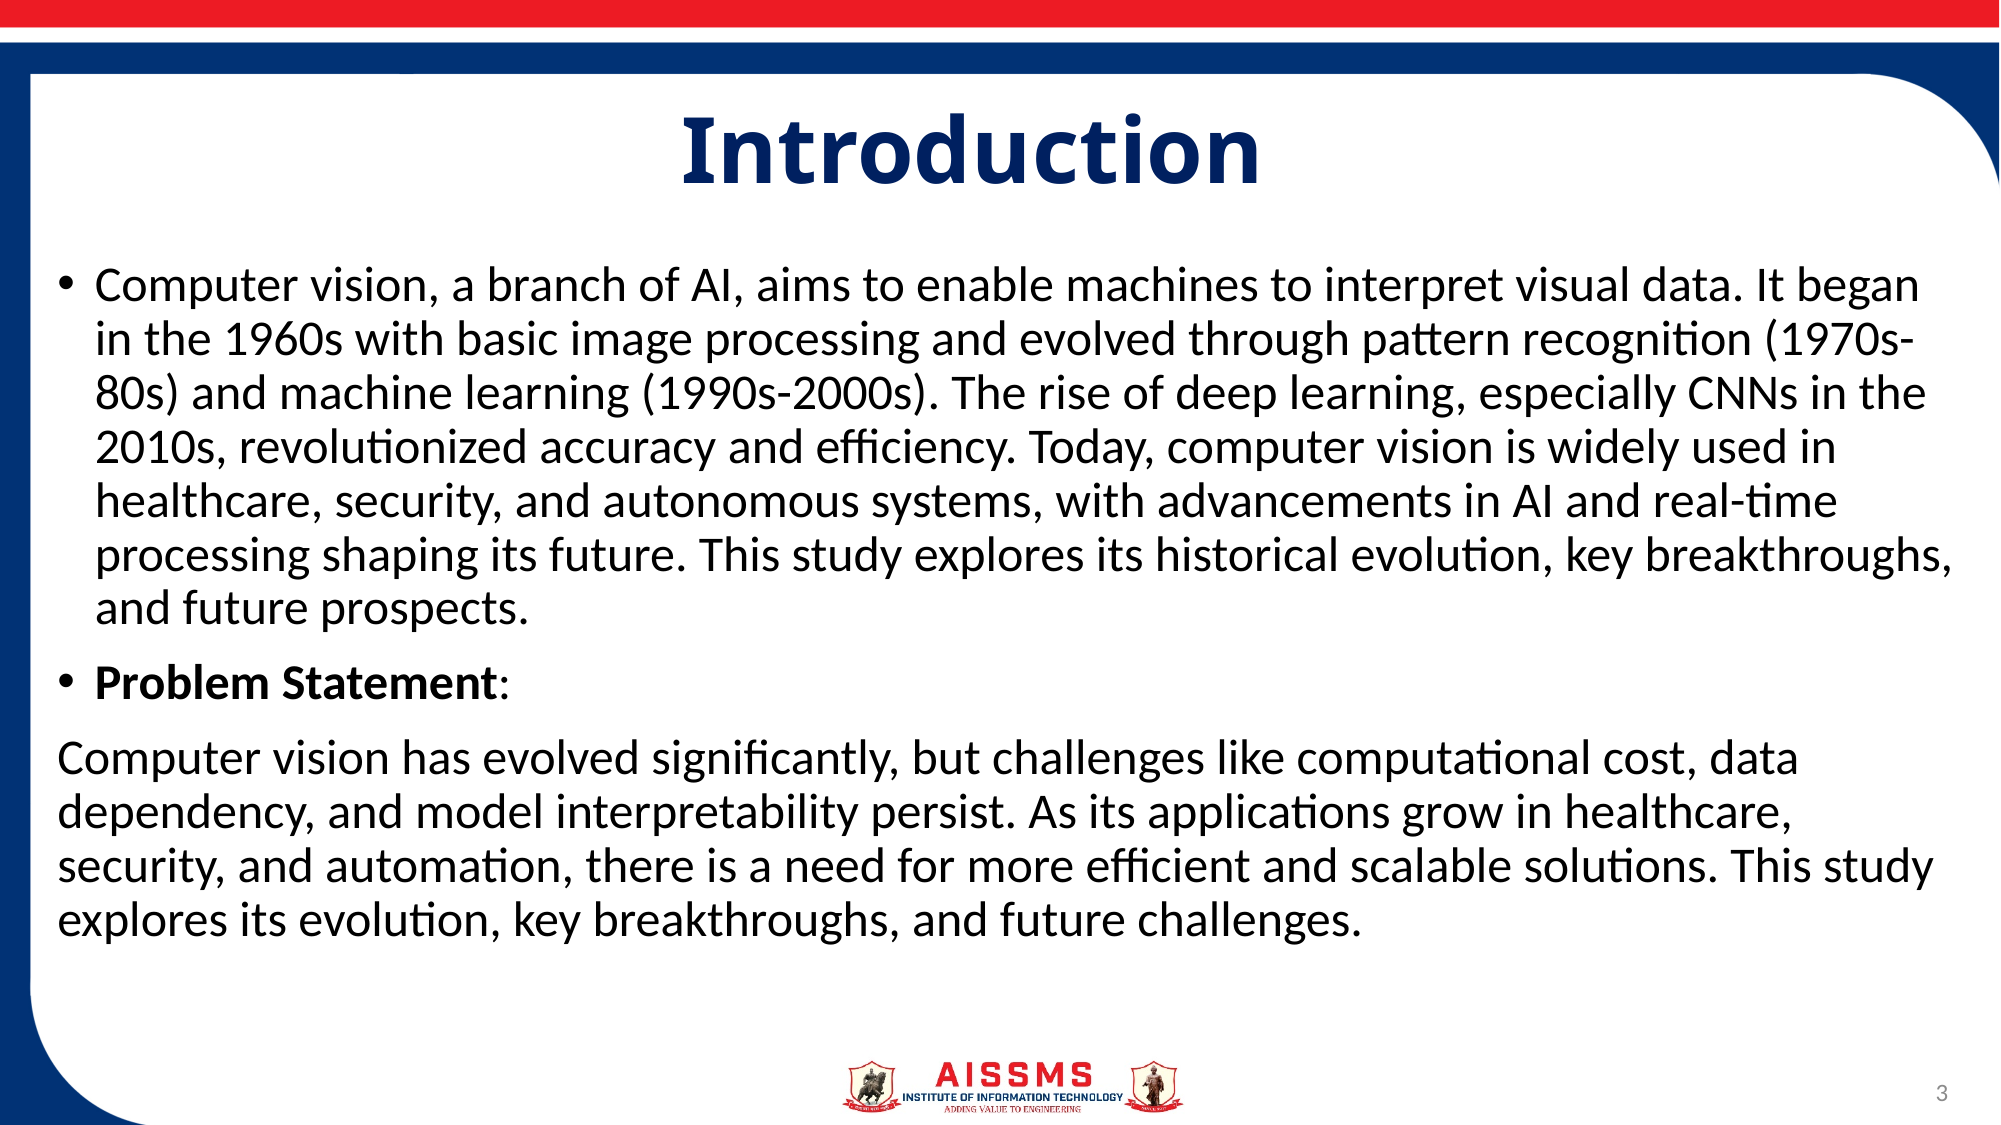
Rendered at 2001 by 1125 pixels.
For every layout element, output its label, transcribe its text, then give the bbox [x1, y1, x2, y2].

title Introduction [42, 83, 1905, 225]
slide_number 3 [1844, 1069, 1964, 1113]
picture [0, 0, 2000, 1125]
list Computer vision, a branch of AI, aims to enable machines to interpret visual data. It began in the 1960s with basic image processing and evolved through pattern recognition (1970s-80s) and machine learning (1990s-2000s). The rise of deep learning, especially CNNs in the 2010s, revolutionized accuracy and efficiency. Today, computer vision is widely used in healthcare, security, and autonomous systems, with advancements in AI and real-time processing shaping its future. This study explores its historical evolution, key breakthroughs, and future prospects. Problem Statement: Computer vision has evolved significantly, but challenges like computational cost, data dependency, and model interpretability persist. As its applications grow in healthcare, security, and automation, there is a need for more efficient and scalable solutions. This study explores its evolution, key breakthroughs, and future challenges. [42, 250, 1984, 1035]
